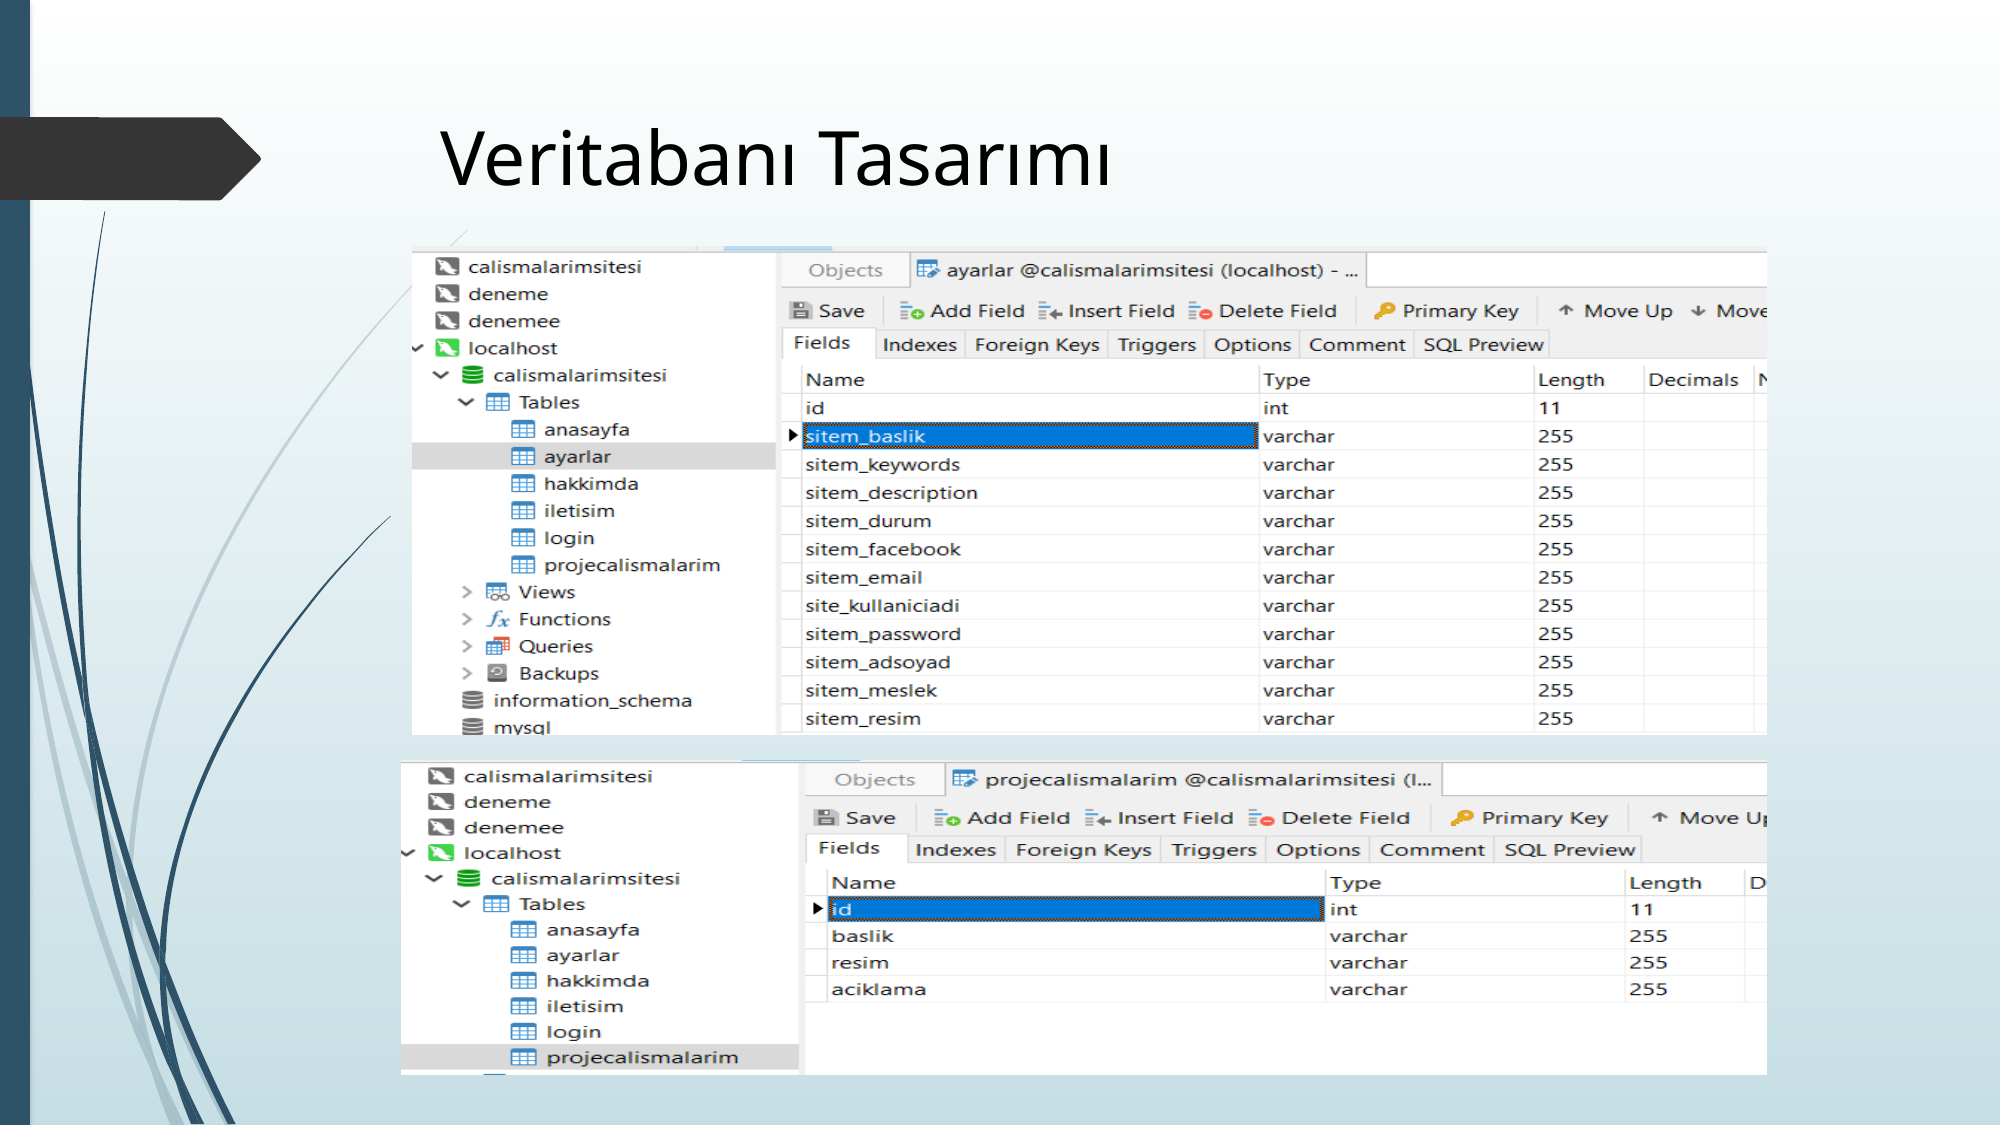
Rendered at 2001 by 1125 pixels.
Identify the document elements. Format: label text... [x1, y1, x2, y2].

picture [400, 759, 1767, 1075]
title Veritabanı Tasarımı [425, 102, 1588, 245]
picture [412, 245, 1767, 735]
